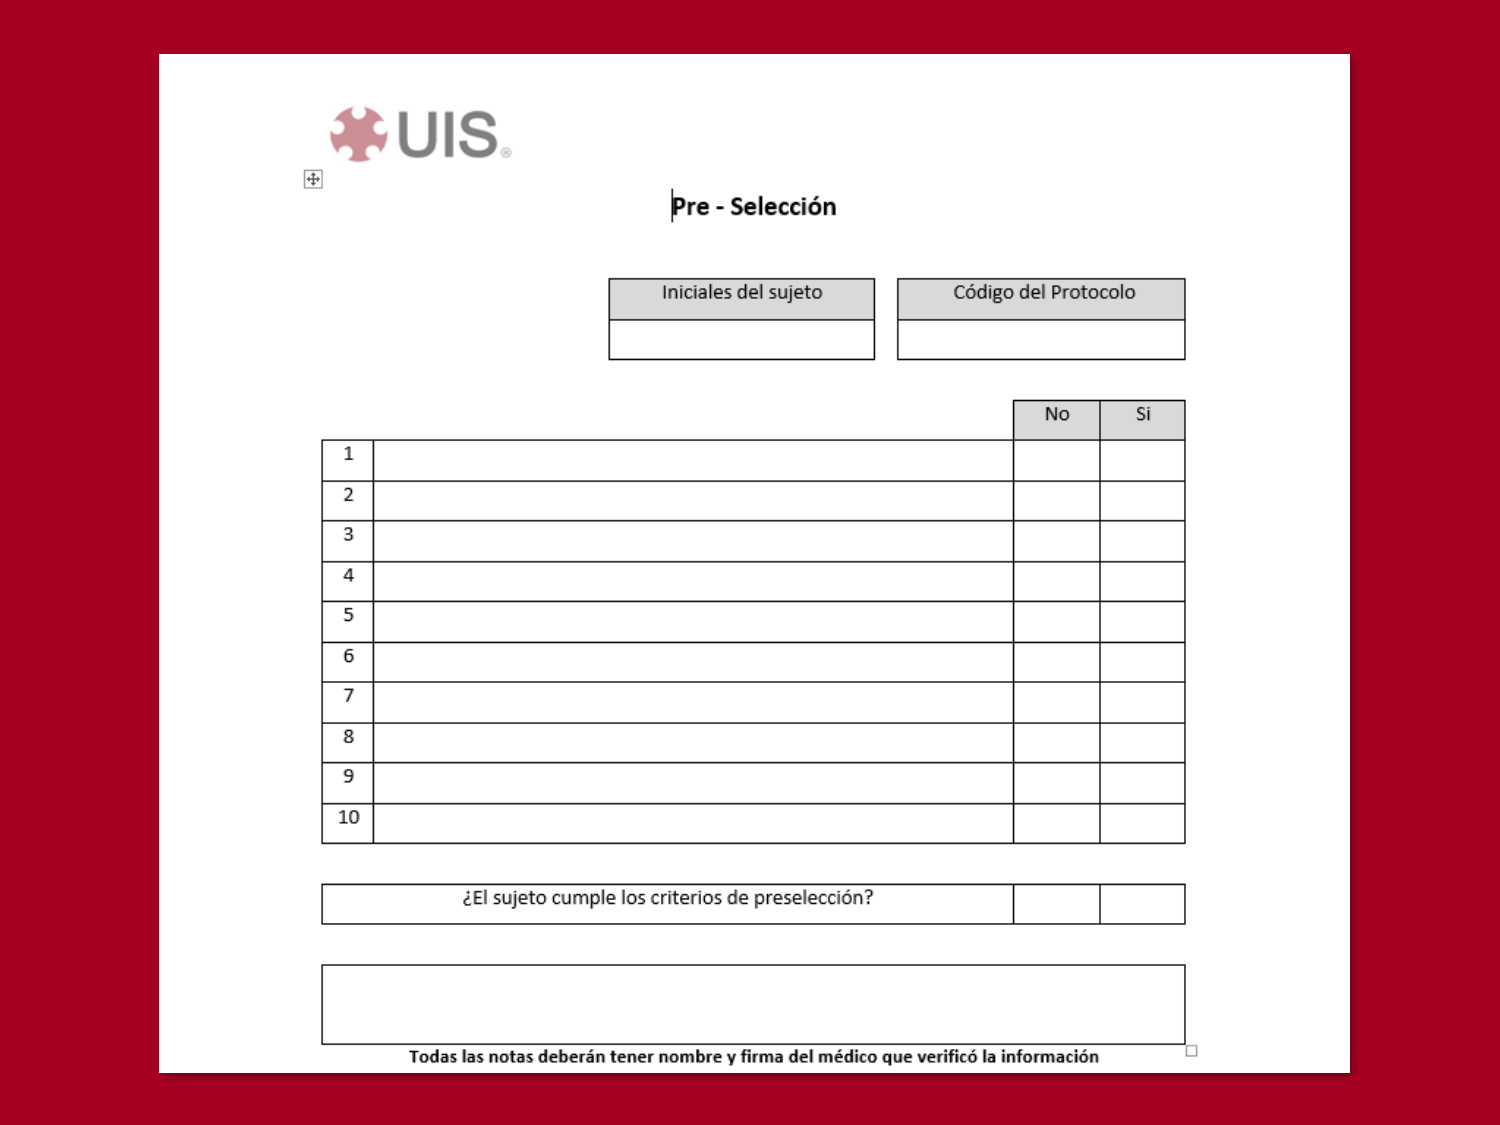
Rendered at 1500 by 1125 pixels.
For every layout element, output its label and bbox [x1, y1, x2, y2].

picture [159, 54, 1350, 1073]
